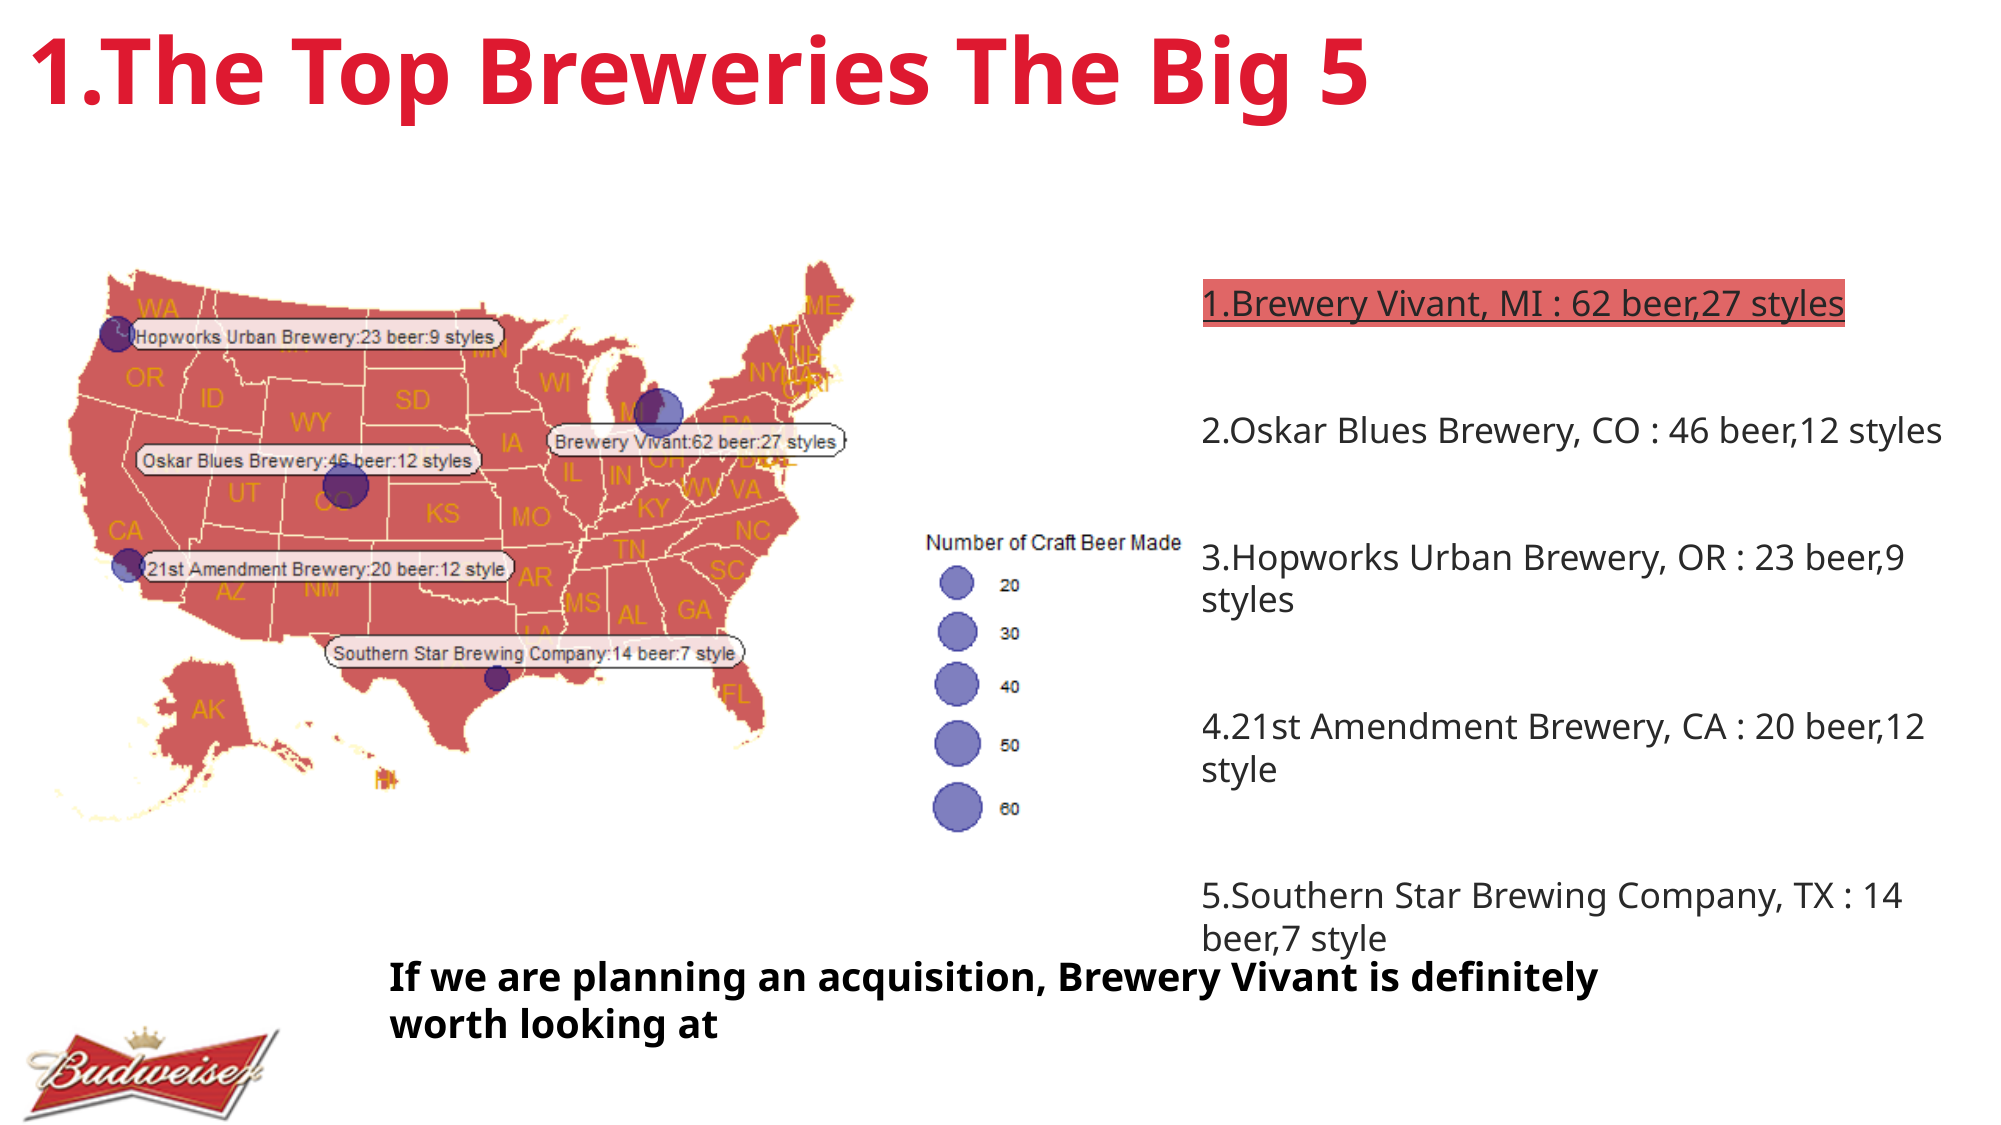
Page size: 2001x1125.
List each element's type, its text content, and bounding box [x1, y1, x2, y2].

text_box If we are planning an acquisition, Brewery Vivant is definitely worth looking at [374, 936, 1669, 1062]
title 1.The Top Breweries The Big 5 [12, 17, 1844, 171]
picture [0, 172, 1203, 915]
text_box 1.Brewery Vivant, MI : 62 beer,27 styles 2.Oskar Blues Brewery, CO : 46 beer,12 styles 3.Hopworks Urban Brewery, OR : 23 beer,9 styles 4.21st Amendment Brewery, CA : 20 beer,12 style 5.Southern Star Brewing Company, TX : 14 beer,7 style [1185, 147, 2000, 978]
picture [17, 1020, 285, 1125]
